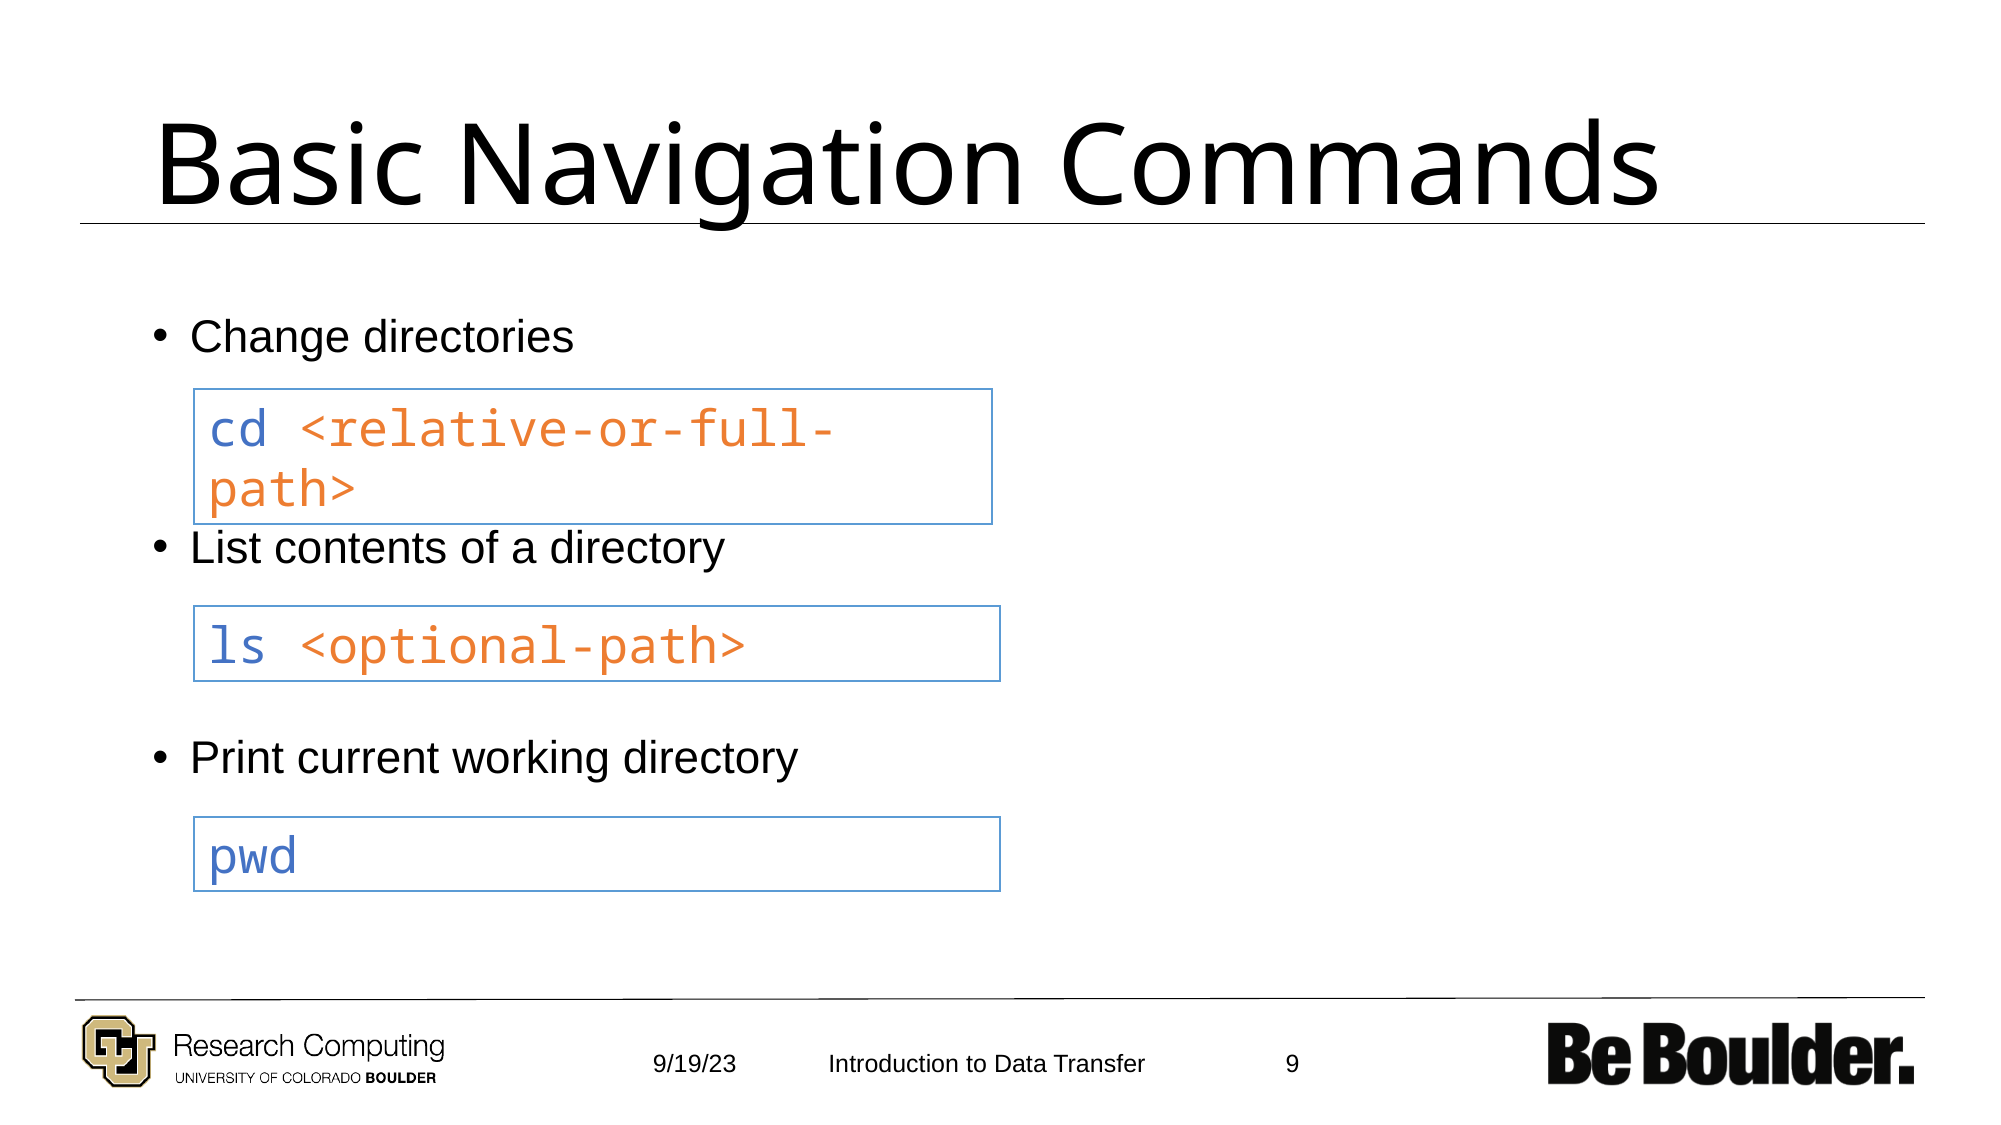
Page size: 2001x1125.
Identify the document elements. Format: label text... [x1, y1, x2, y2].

text_box pwd [193, 816, 1001, 892]
title Basic Navigation Commands [137, 59, 1863, 229]
picture [1524, 1015, 1938, 1088]
text_box ls <optional-path> [193, 605, 1001, 682]
footer Introduction to Data Transfer [772, 1032, 1202, 1093]
text_box cd <relative-or-full-path> [193, 388, 993, 525]
list Change directories List contents of a directory Print current working directory [137, 229, 1863, 983]
slide_number 9 [1202, 1032, 1315, 1093]
picture [81, 1015, 444, 1088]
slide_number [637, 1032, 772, 1093]
